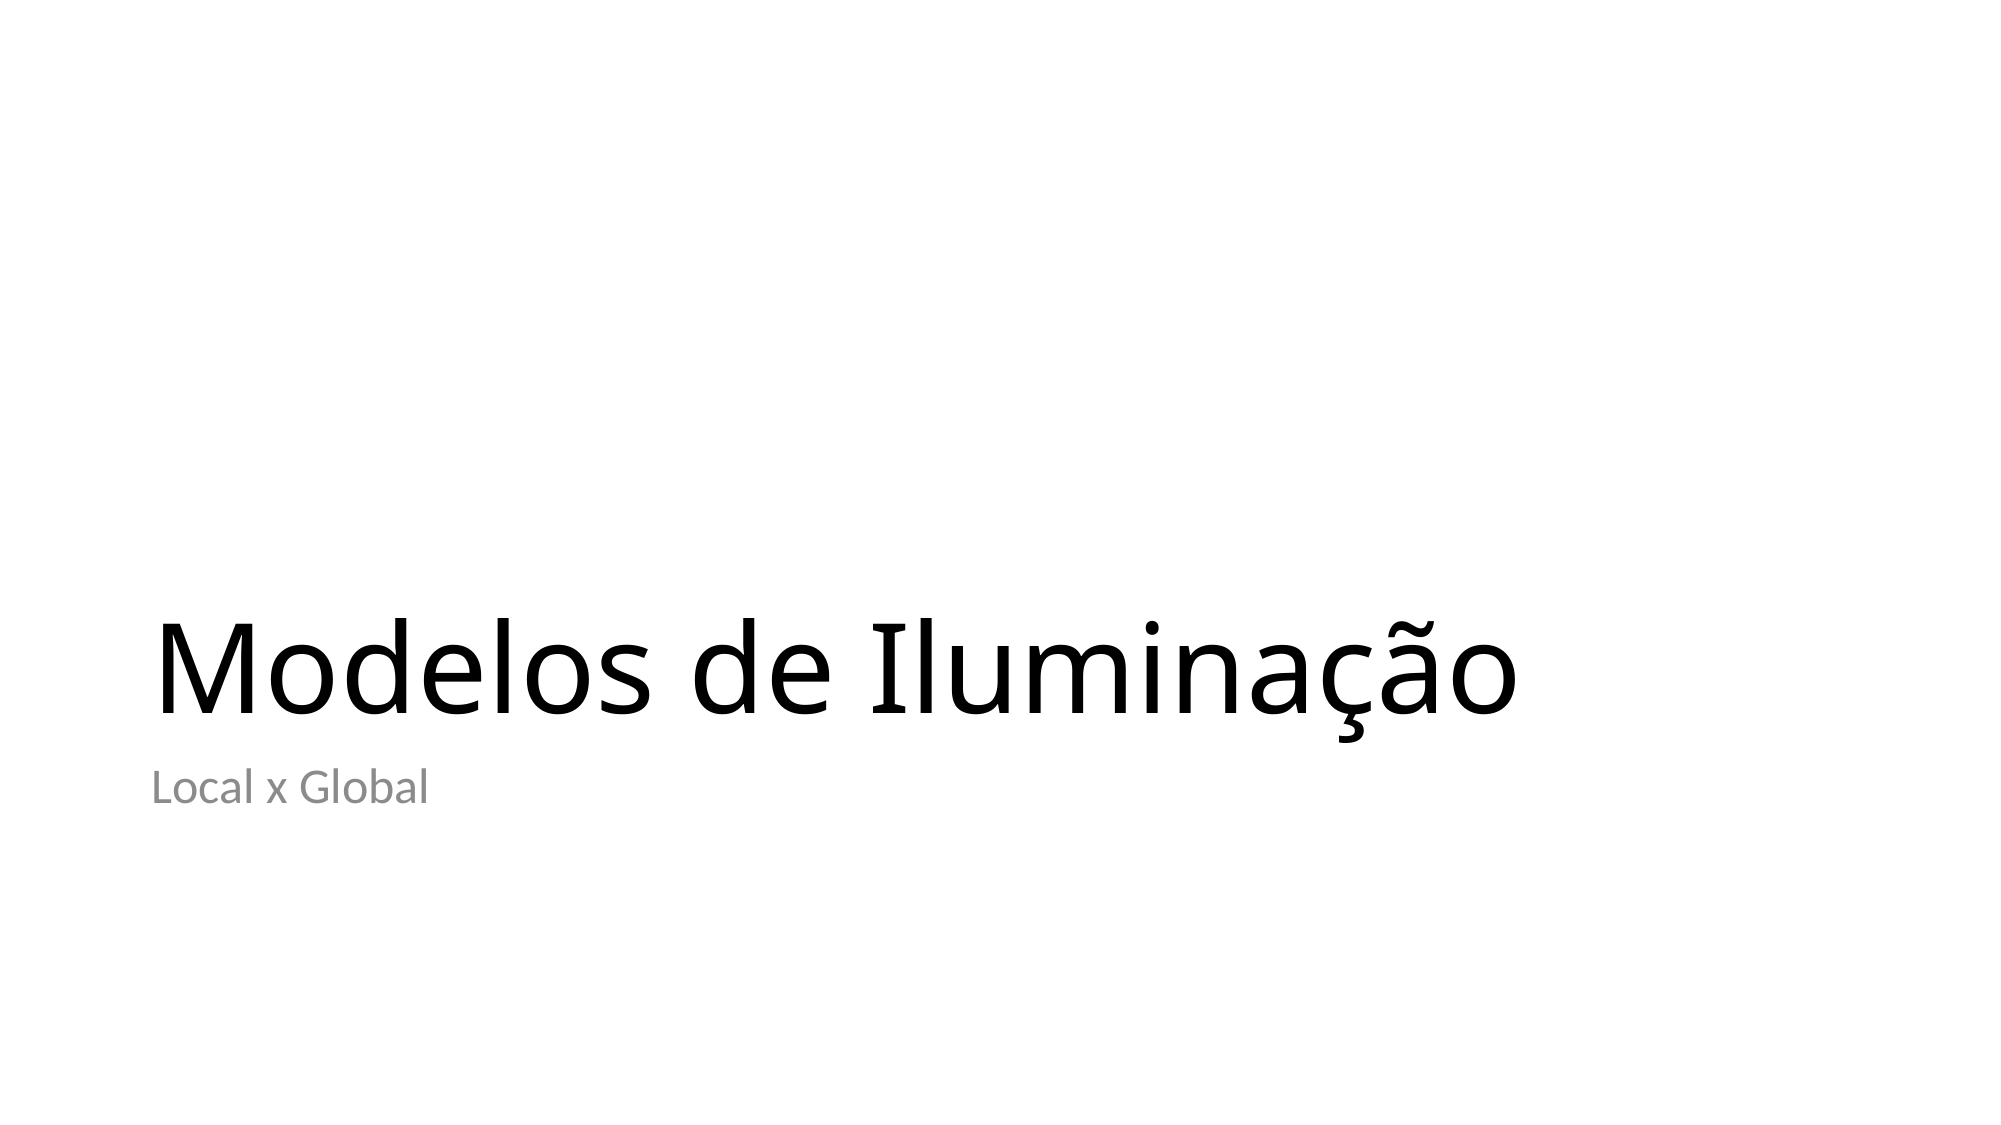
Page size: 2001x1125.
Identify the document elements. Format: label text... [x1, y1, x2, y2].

list Local x Global [136, 752, 1862, 999]
title Modelos de Iluminação [136, 280, 1862, 749]
